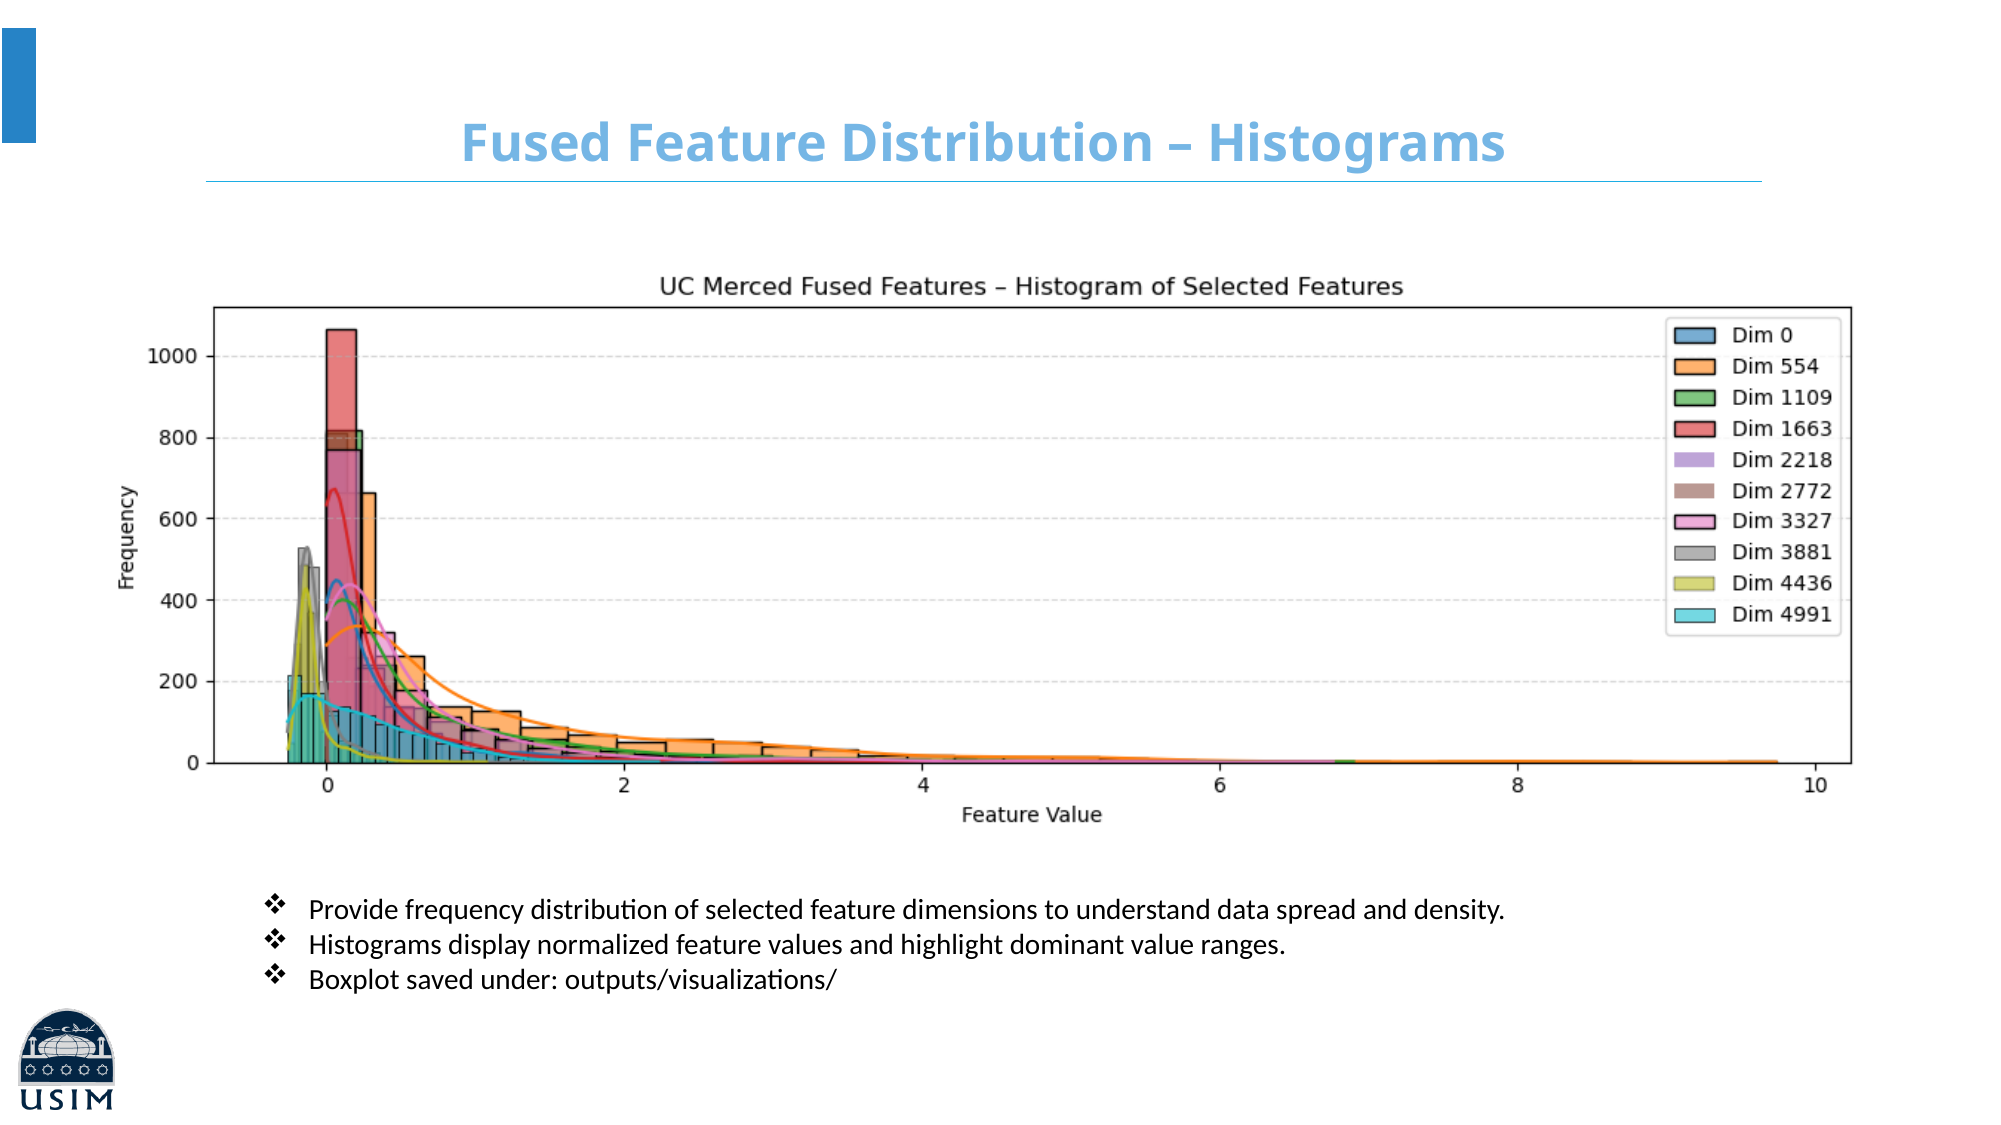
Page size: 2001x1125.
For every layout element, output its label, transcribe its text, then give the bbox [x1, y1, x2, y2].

picture [18, 1007, 115, 1110]
text_box Fused Feature Distribution – Histograms [404, 85, 1564, 180]
text_box Provide frequency distribution of selected feature dimensions to understand data spread and density. Histograms display normalized feature values and highlight dominant value ranges. Boxplot saved under: outputs/visualizations/ [247, 882, 1715, 1003]
text_box [0, 24, 40, 147]
picture [95, 255, 1874, 849]
